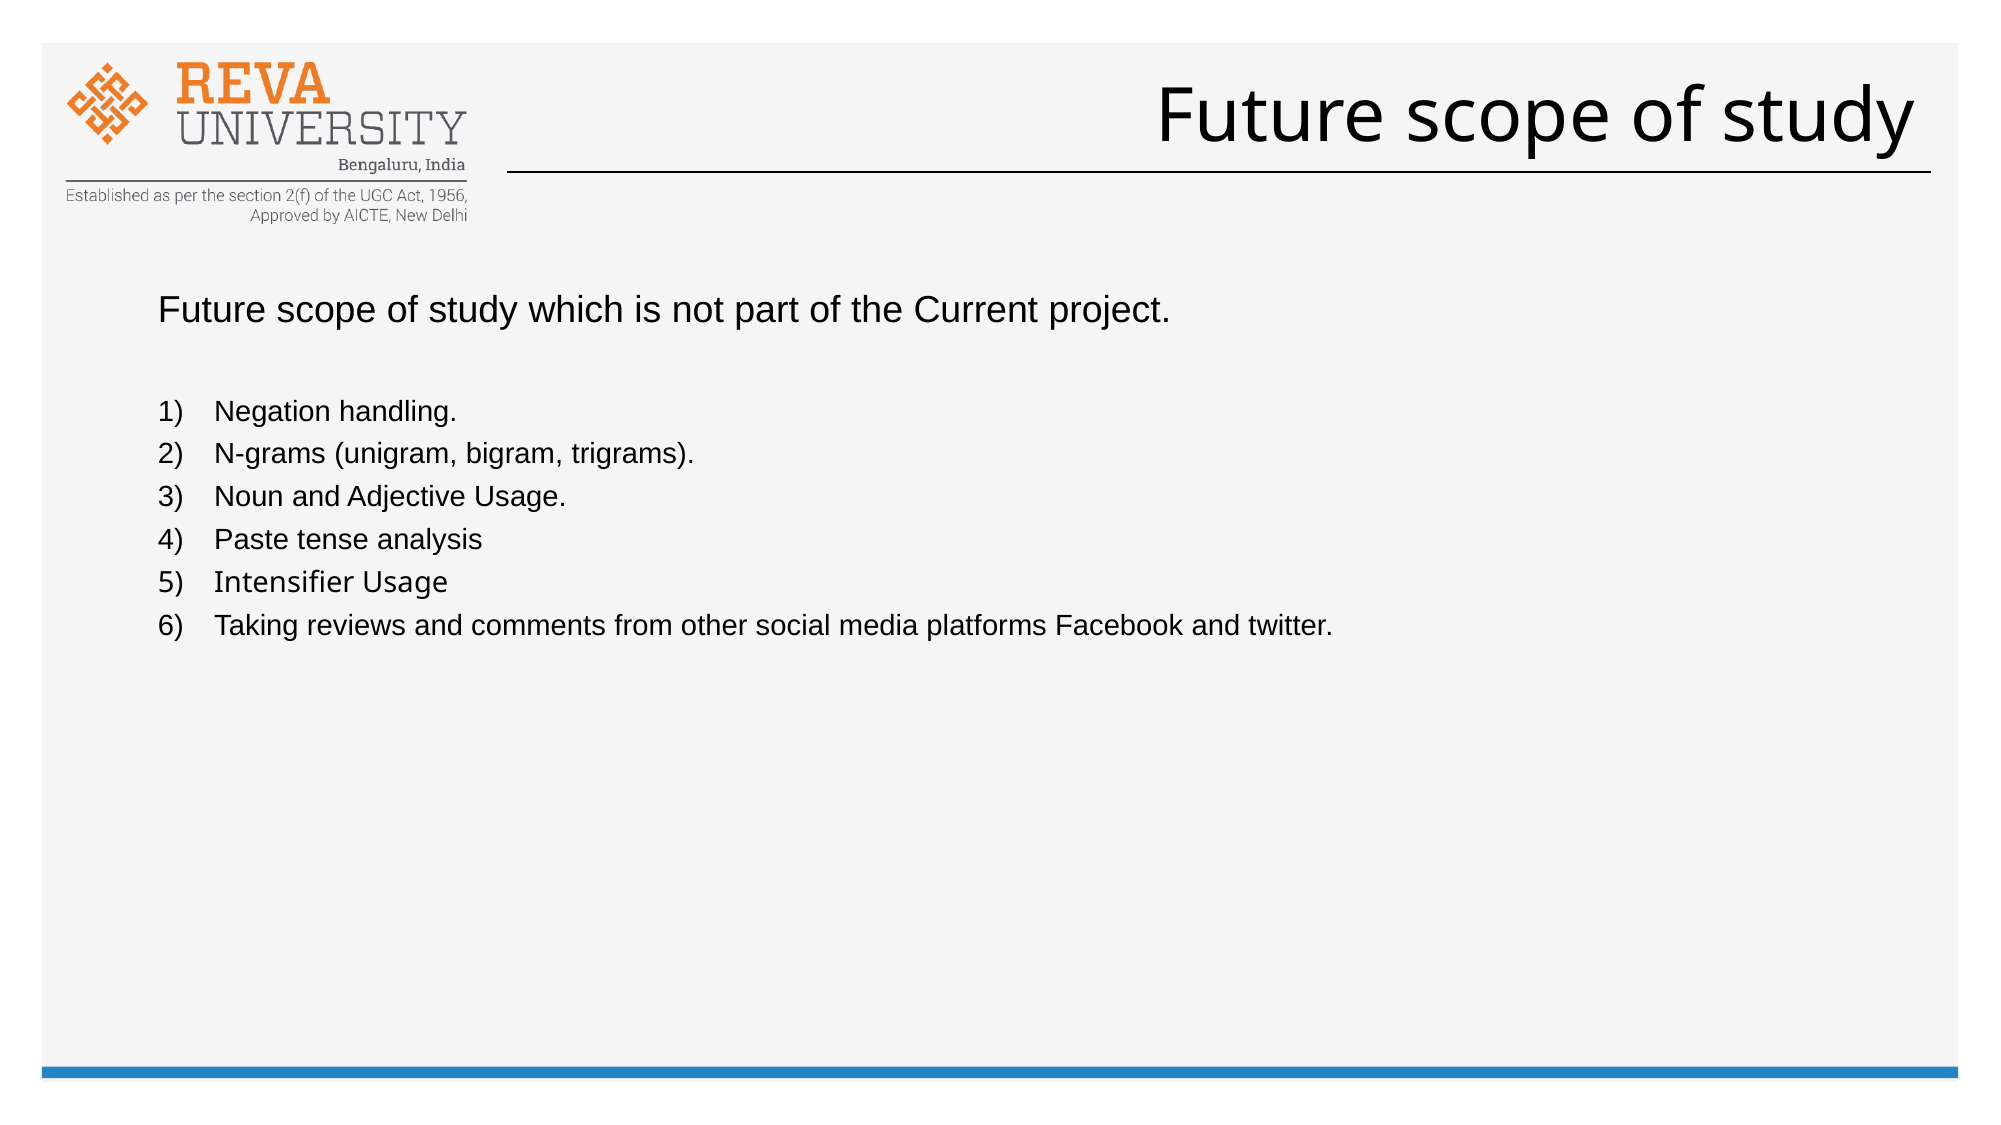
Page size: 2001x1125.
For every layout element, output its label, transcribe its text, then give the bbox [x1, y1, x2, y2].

picture [65, 62, 467, 224]
title Future scope of study [555, 62, 1931, 173]
text_box Future scope of study which is not part of the Current project. Negation handling. N-grams (unigram, bigram, trigrams). Noun and Adjective Usage. Paste tense analysis Intensifier Usage Taking reviews and comments from other social media platforms Facebook and twitter. [68, 270, 1687, 649]
